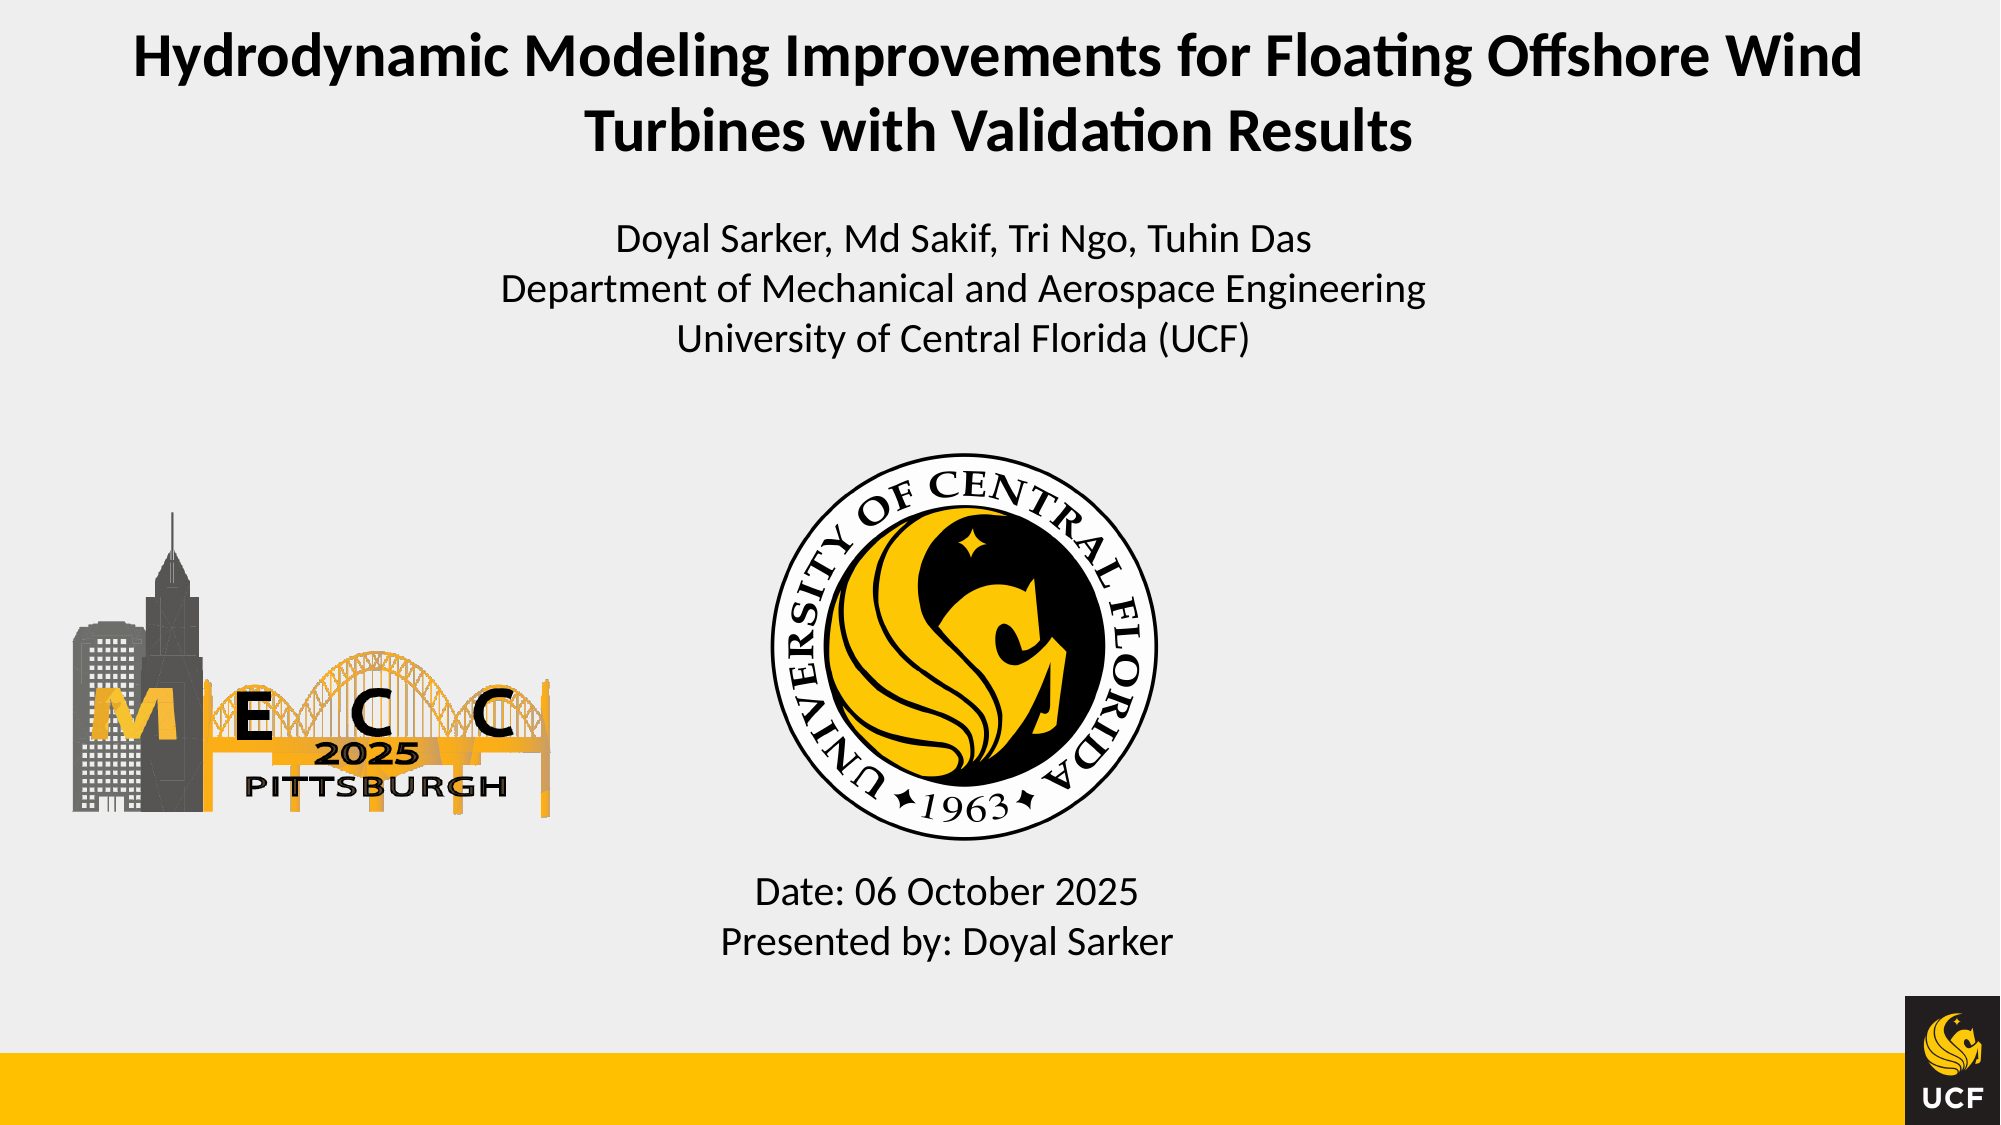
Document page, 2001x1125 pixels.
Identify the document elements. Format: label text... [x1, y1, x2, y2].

picture [55, 509, 563, 826]
text_box Hydrodynamic Modeling Improvements for Floating Offshore Wind Turbines with Validation Results [50, 6, 1950, 171]
text_box Date: 06 October 2025 Presented by: Doyal Sarker [677, 856, 1218, 972]
text_box [0, 1052, 1904, 1125]
picture [766, 449, 1162, 845]
text_box Doyal Sarker, Md Sakif, Tri Ngo, Tuhin Das Department of Mechanical and Aerospace Engineering University of Central Florida (UCF) [479, 203, 1448, 368]
picture [1904, 996, 2000, 1125]
